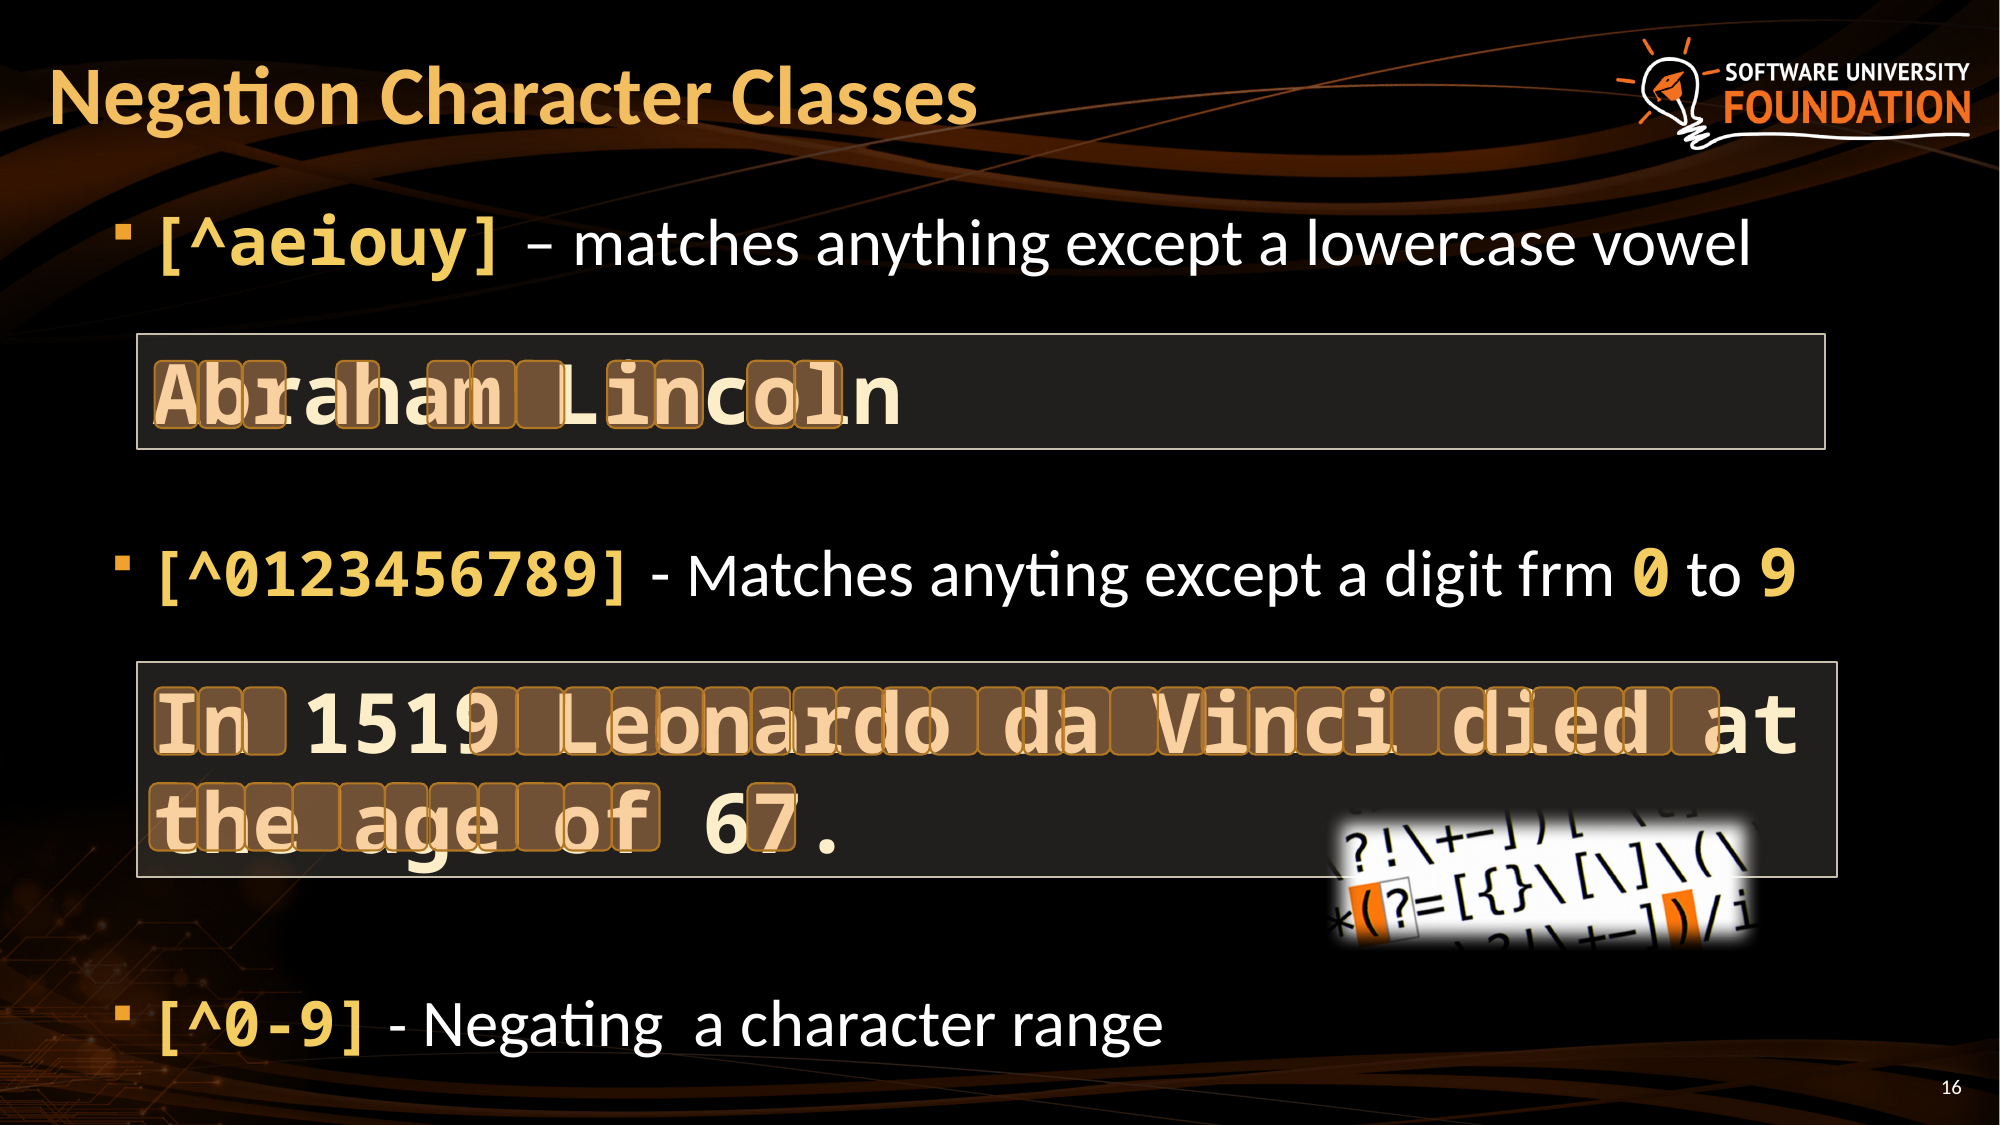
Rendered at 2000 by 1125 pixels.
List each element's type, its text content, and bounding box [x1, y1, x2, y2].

text_box [976, 686, 1023, 756]
text_box [243, 782, 292, 852]
text_box [515, 686, 564, 756]
text_box [153, 359, 198, 430]
text_box [1294, 686, 1343, 756]
text_box [469, 686, 517, 756]
text_box [1391, 686, 1438, 756]
text_box [562, 686, 611, 756]
text_box [153, 686, 198, 756]
text_box [471, 359, 517, 430]
text_box [1200, 686, 1248, 756]
text_box [241, 686, 287, 756]
text_box [610, 782, 661, 852]
text_box [1574, 686, 1623, 756]
text_box [562, 782, 611, 852]
text_box [1437, 686, 1485, 756]
text_box [516, 359, 566, 430]
text_box [928, 686, 977, 756]
text_box [605, 359, 655, 430]
text_box [1246, 686, 1295, 756]
text_box [1531, 686, 1575, 756]
title Negation Character Classes [30, 6, 1602, 189]
text_box [1061, 686, 1110, 756]
text_box [1108, 686, 1157, 756]
text_box [881, 686, 930, 756]
text_box [792, 686, 836, 756]
text_box [291, 782, 339, 852]
text_box [1342, 686, 1392, 756]
text_box [653, 359, 704, 430]
text_box [1670, 686, 1721, 756]
picture [0, 0, 2000, 1125]
text_box [337, 782, 385, 852]
text_box [1022, 686, 1063, 756]
text_box [793, 359, 844, 430]
list [^aeiouy] – matches anything except a lowercase vowel [^0123456789] - Мatches anyting except a digit frm 0 to 9 [^0-9] - Negating a character range [31, 188, 1968, 1103]
text_box [1156, 686, 1203, 756]
text_box [750, 686, 792, 756]
text_box [1485, 686, 1531, 756]
text_box [835, 686, 883, 756]
text_box In 1519 Leonardo da Vinci died at the age of 67. [137, 662, 1838, 878]
text_box [428, 782, 478, 852]
text_box [477, 782, 517, 852]
text_box [197, 359, 242, 430]
text_box [746, 782, 797, 852]
text_box [655, 686, 703, 756]
text_box [746, 359, 794, 430]
text_box [701, 686, 751, 756]
text_box [383, 782, 429, 852]
text_box [195, 782, 244, 852]
text_box [1622, 686, 1671, 756]
text_box Abraham Lincoln [137, 333, 1825, 449]
text_box [197, 686, 242, 756]
text_box [148, 782, 197, 852]
text_box [515, 782, 564, 852]
text_box [241, 359, 287, 430]
text_box [610, 686, 658, 756]
text_box [335, 359, 381, 430]
text_box [426, 359, 471, 430]
